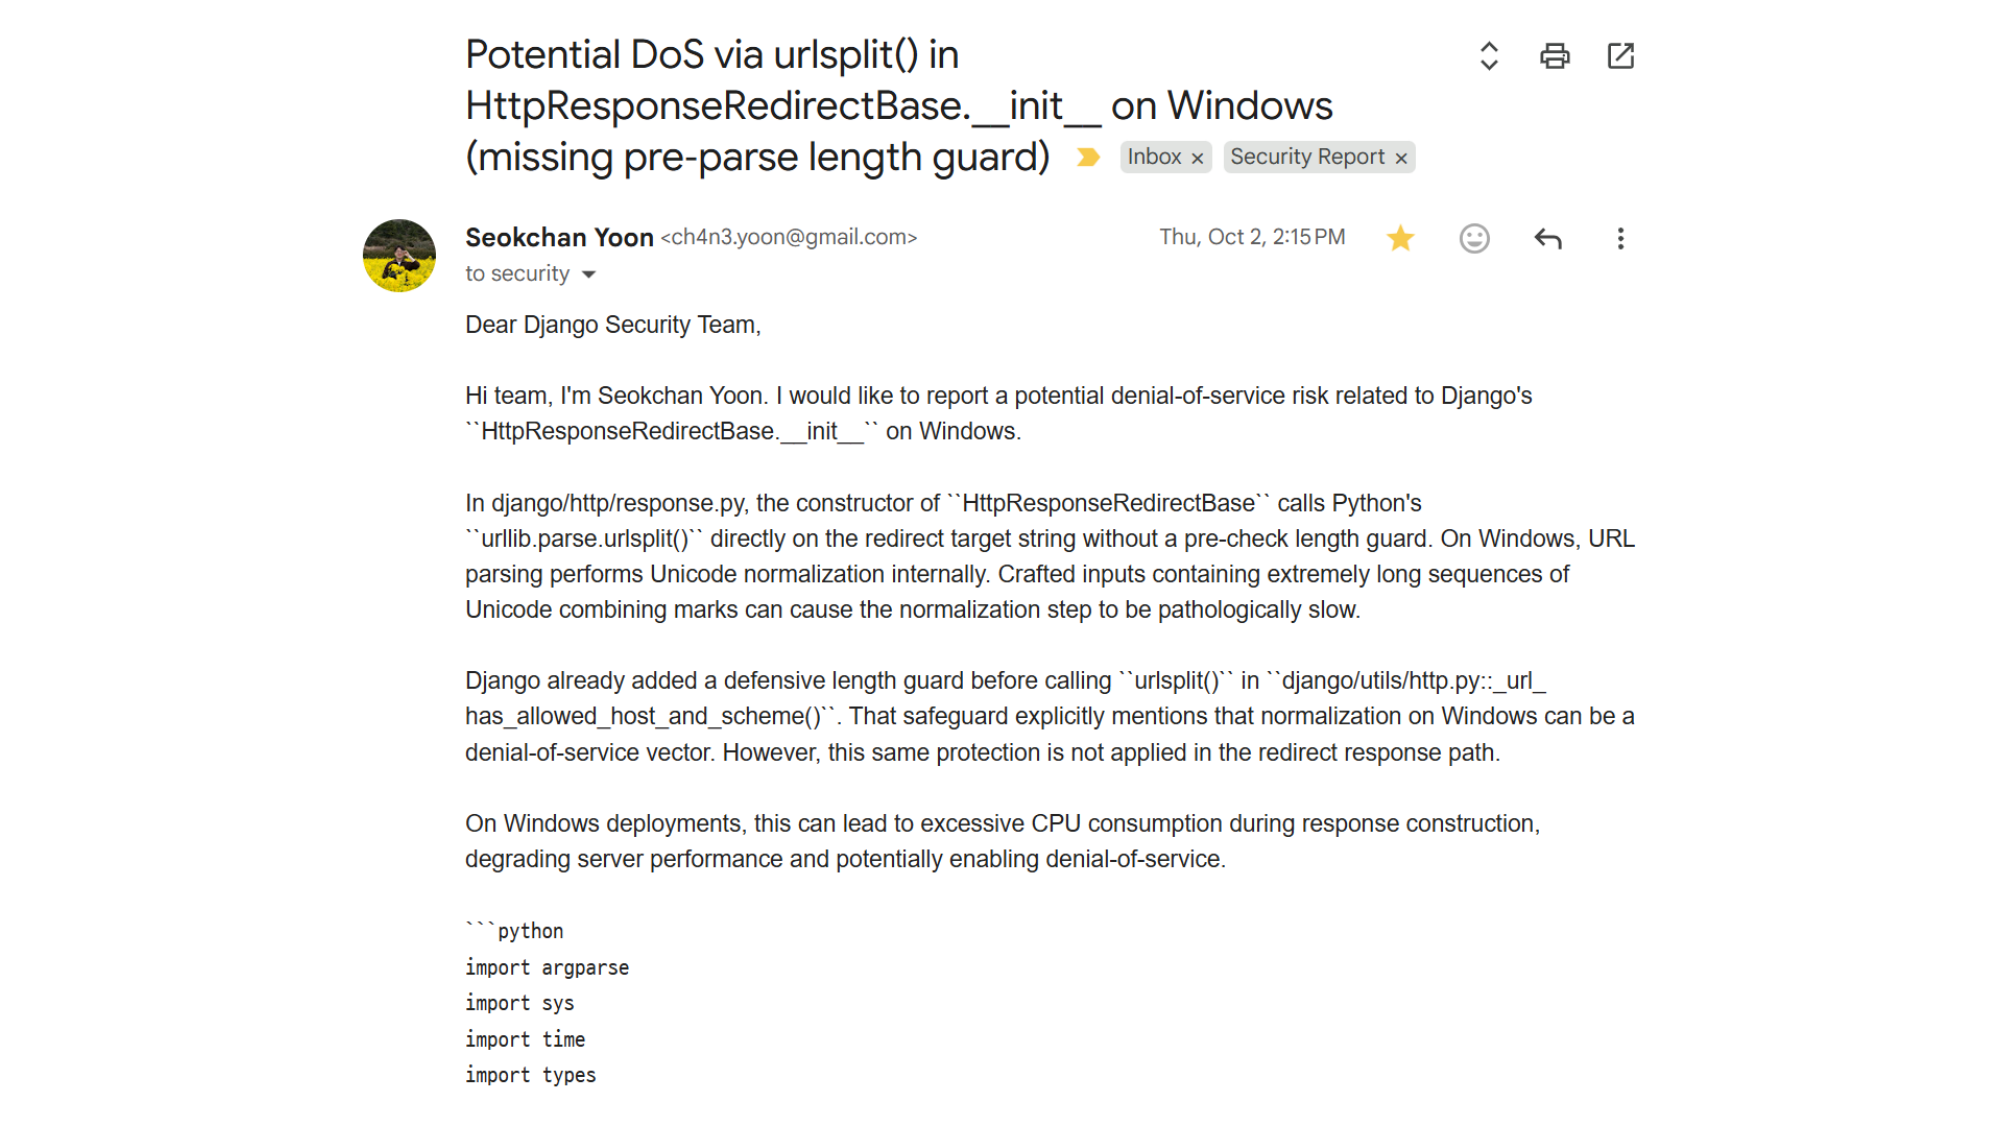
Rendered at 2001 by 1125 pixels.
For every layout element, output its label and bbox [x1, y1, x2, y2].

picture [340, 0, 1659, 1125]
